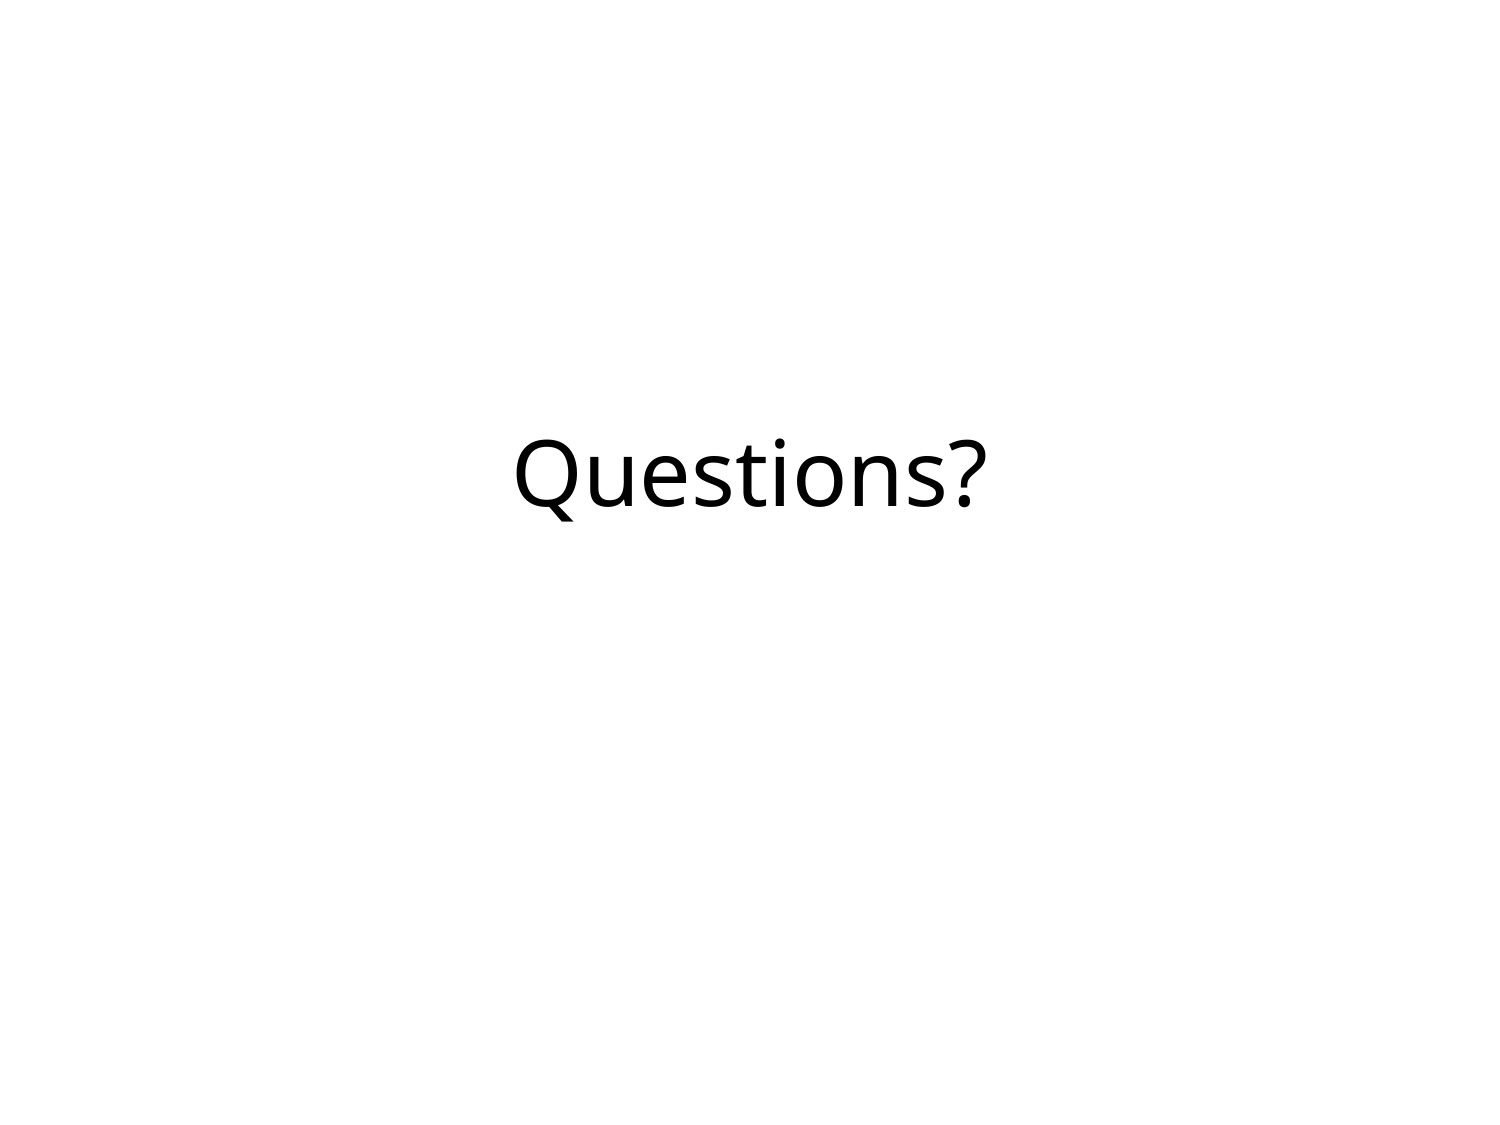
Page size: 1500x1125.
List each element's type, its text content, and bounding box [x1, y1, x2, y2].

title Questions? [112, 349, 1388, 591]
